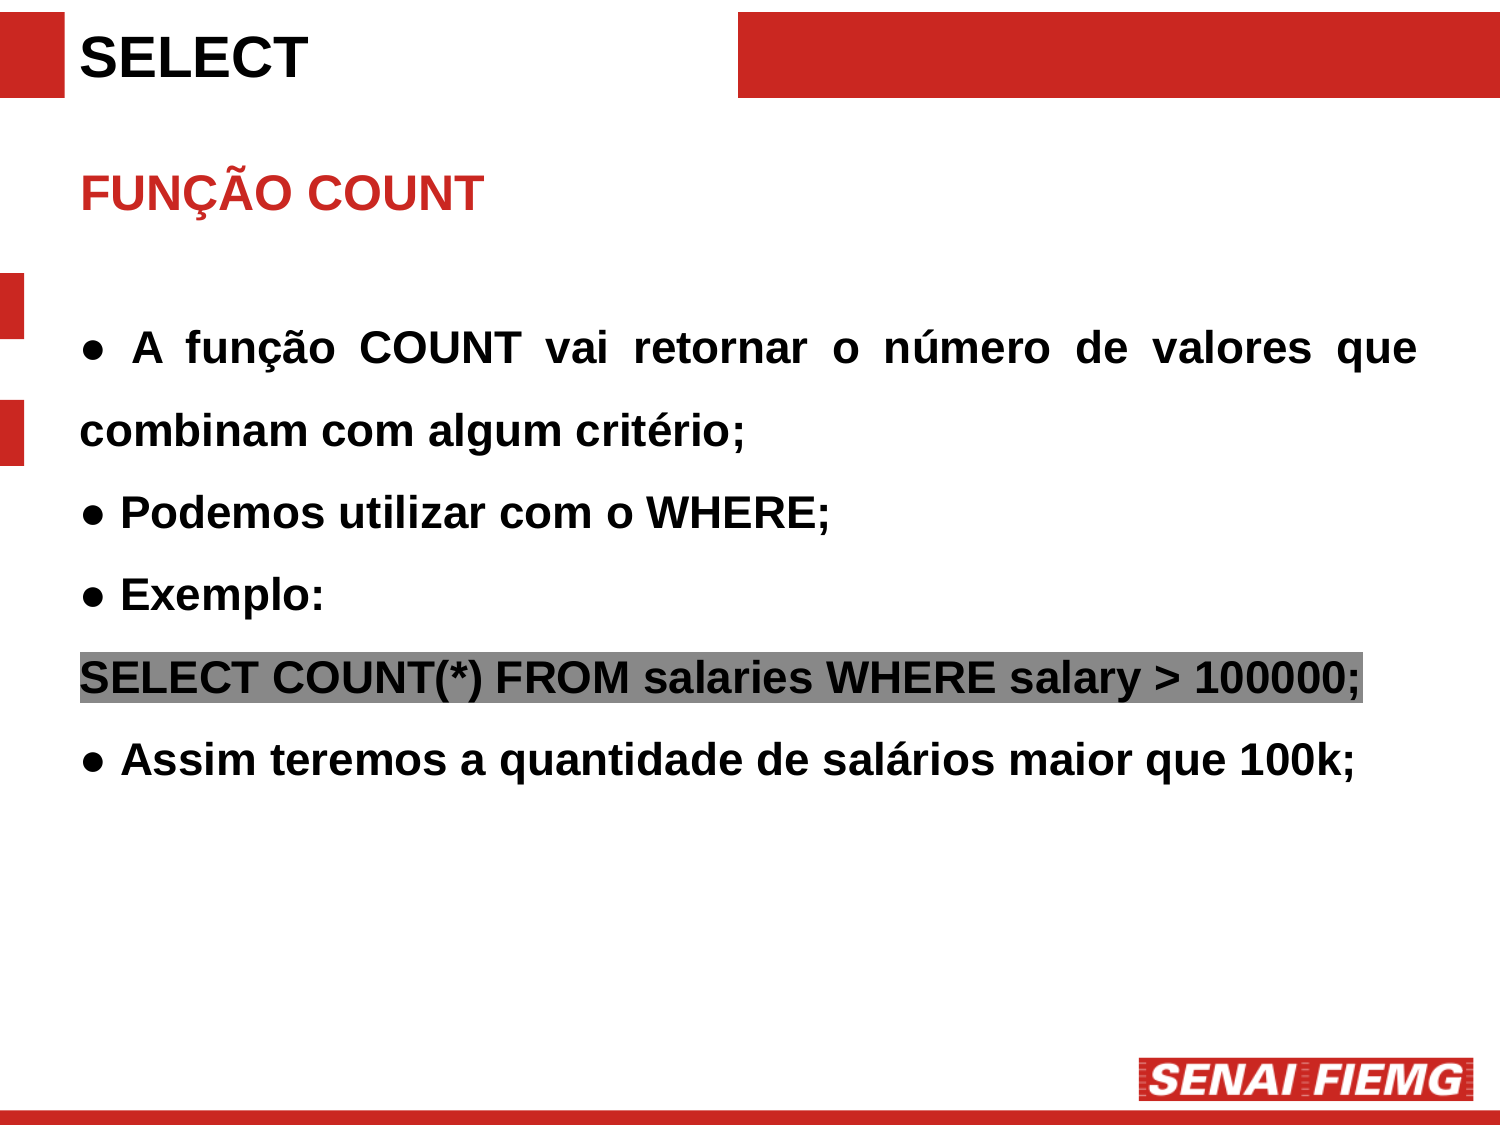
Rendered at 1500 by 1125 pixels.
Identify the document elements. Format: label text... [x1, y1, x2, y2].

text_box [0, 399, 25, 466]
text_box [0, 273, 25, 340]
text_box ● A função COUNT vai retornar o número de valores que combinam com algum critério; ● Podemos utilizar com o WHERE; ● Exemplo: SELECT COUNT(*) FROM salaries WHERE salary > 100000; ● Assim teremos a quantidade de salários maior que 100k; [64, 282, 1435, 962]
text_box [0, 1110, 1126, 1125]
picture [1131, 1047, 1500, 1125]
text_box [0, 12, 65, 98]
text_box SELECT [65, 12, 738, 98]
text_box [738, 12, 1500, 98]
text_box FUNÇÃO COUNT [65, 152, 1436, 229]
